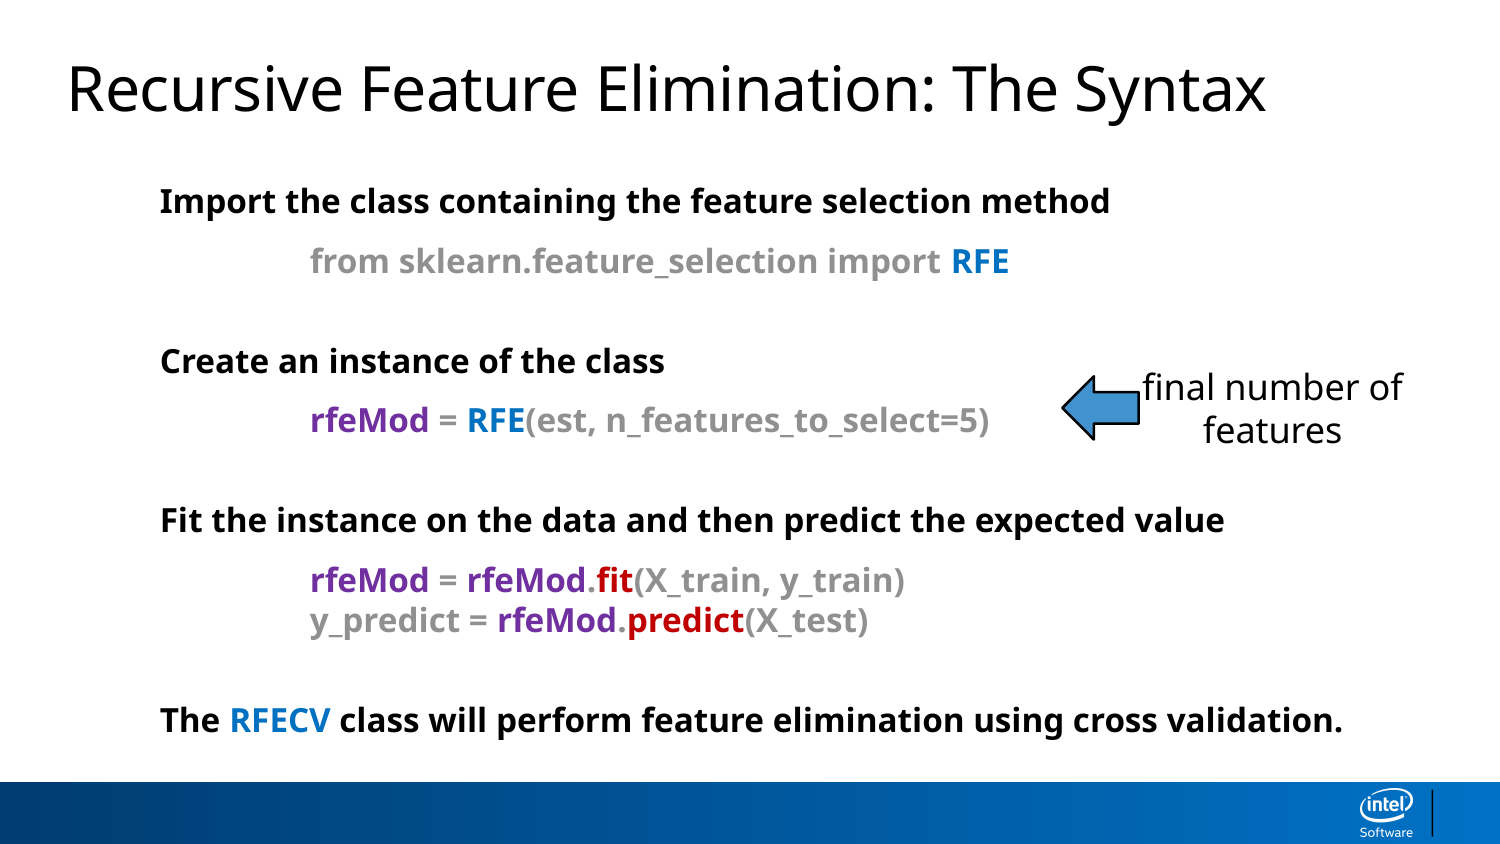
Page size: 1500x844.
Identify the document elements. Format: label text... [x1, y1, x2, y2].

text_box Import the class containing the feature selection method from sklearn.feature_selection import RFE Create an instance of the class rfeMod = RFE(est, n_features_to_select=5) Fit the instance on the data and then predict the expected value rfeMod = rfeMod.fit(X_train, y_train) y_predict = rfeMod.predict(X_test) The RFECV class will perform feature elimination using cross validation. [145, 152, 1370, 844]
picture [1370, 788, 1413, 837]
text_box final number of features [1138, 364, 1405, 452]
text_box [1062, 376, 1138, 440]
text_box Recursive Feature Elimination: The Syntax [65, 48, 1450, 125]
